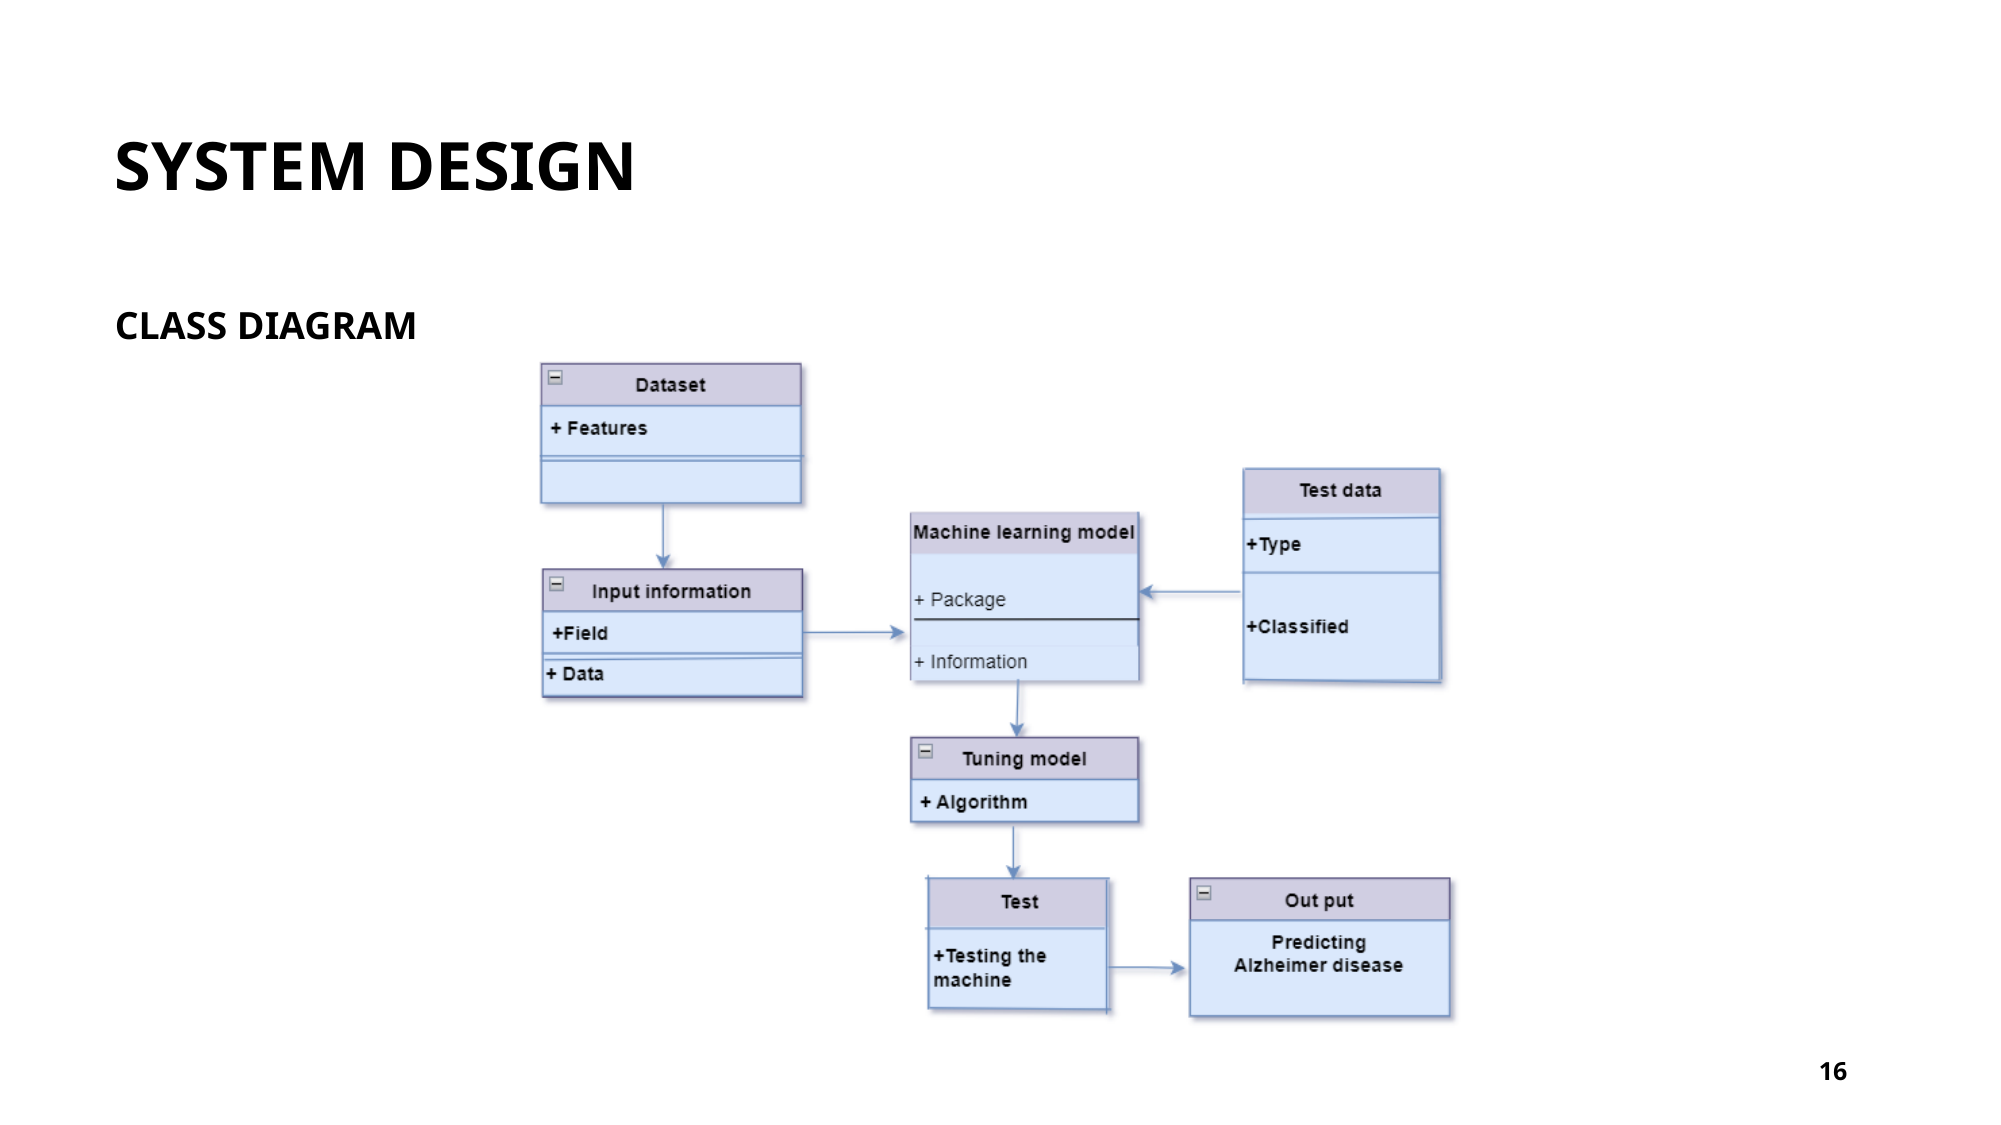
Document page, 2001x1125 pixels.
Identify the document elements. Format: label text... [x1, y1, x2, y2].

text_box CLASS DIAGRAM [99, 212, 1825, 355]
slide_number 16 [1412, 1042, 1863, 1103]
text_box SYSTEM DESIGN [99, 69, 1825, 212]
picture [529, 354, 1471, 1030]
